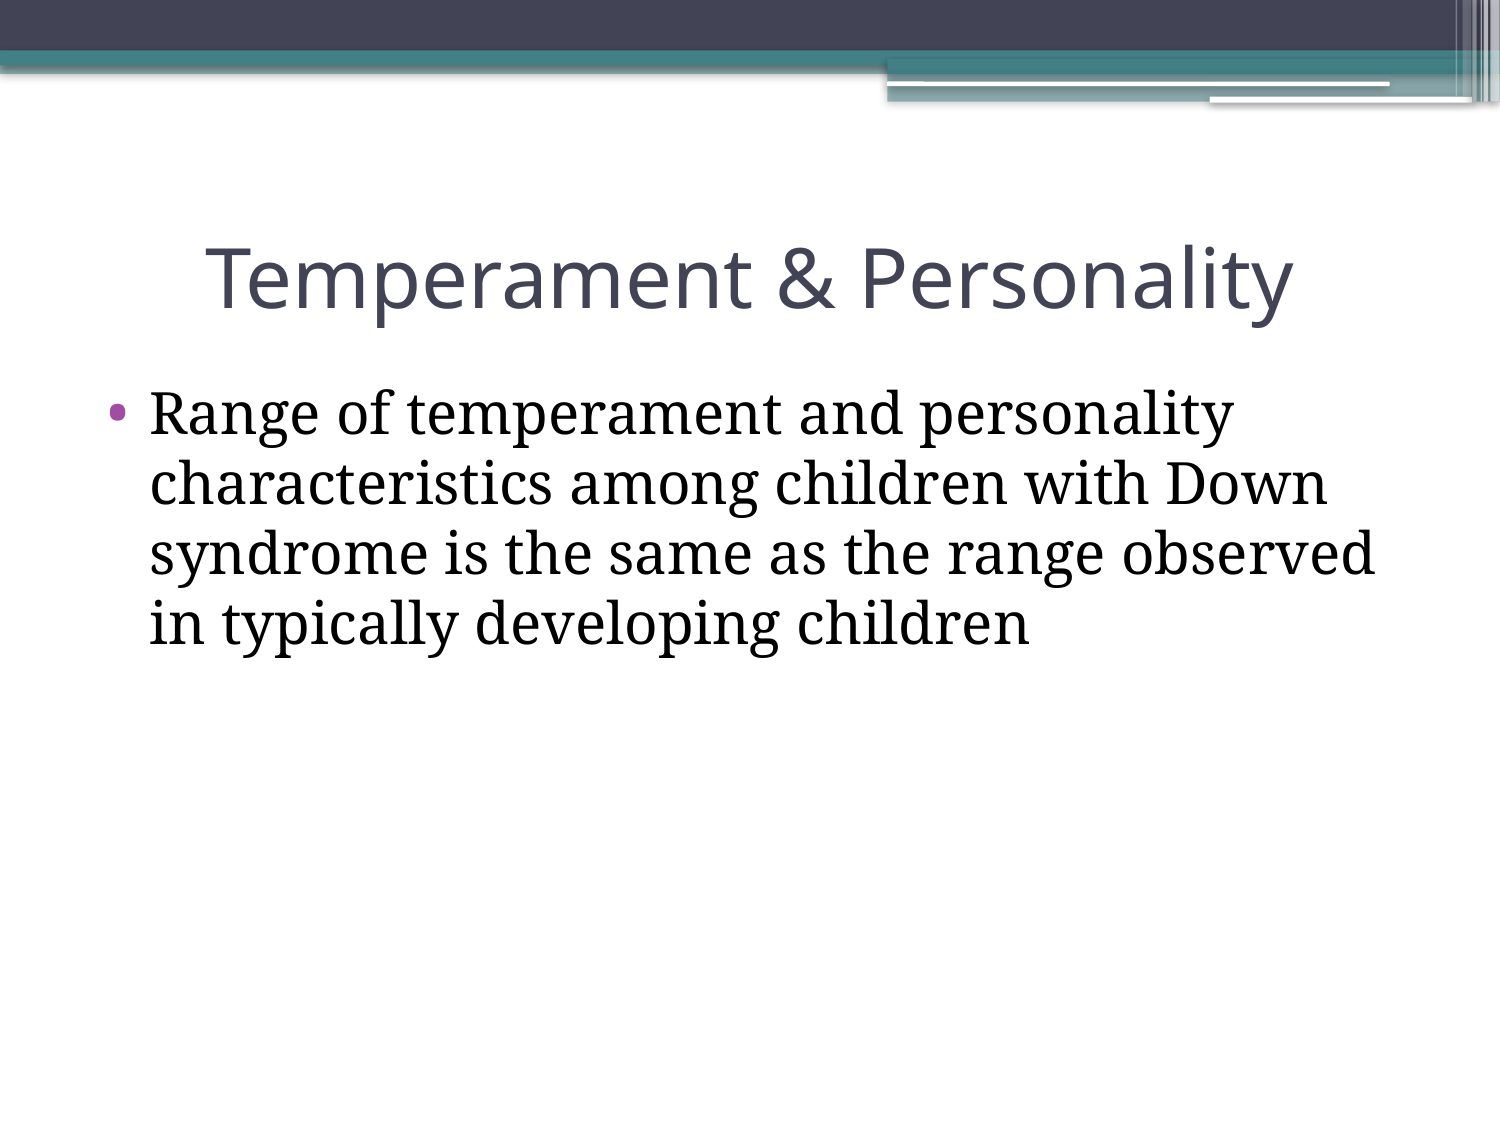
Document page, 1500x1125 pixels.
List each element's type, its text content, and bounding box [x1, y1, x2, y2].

list Range of temperament and personality characteristics among children with Down syndrome is the same as the range observed in typically developing children [75, 368, 1425, 1079]
title Temperament & Personality [75, 187, 1425, 363]
